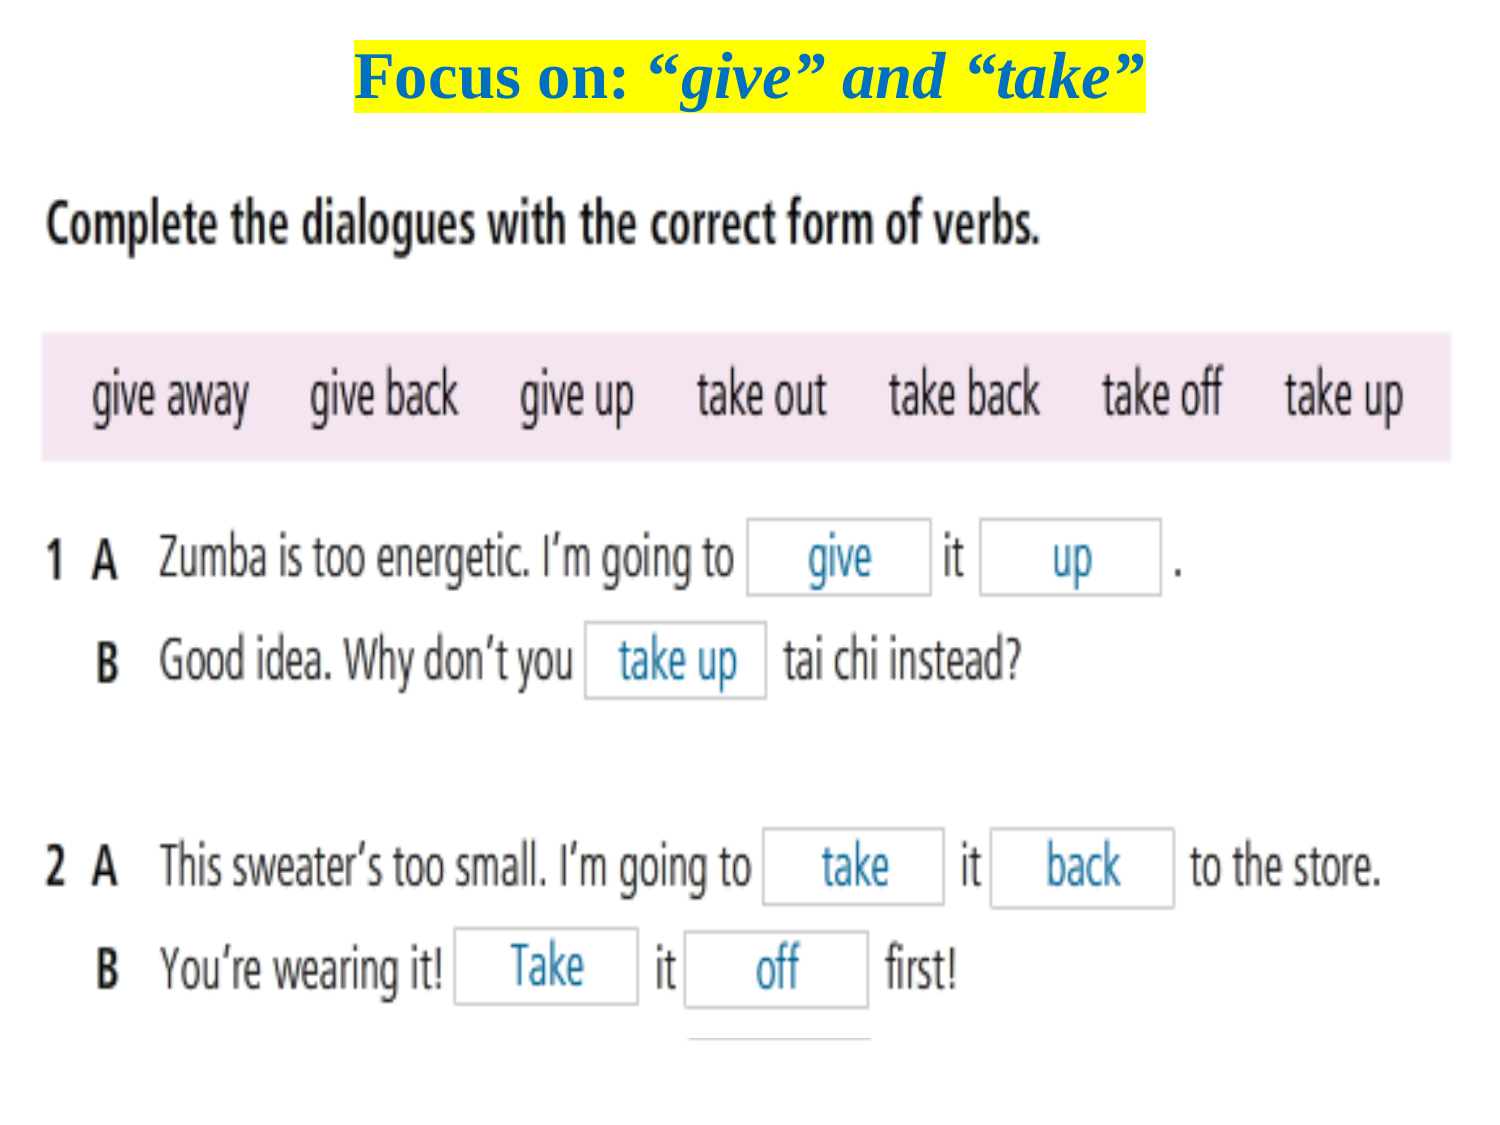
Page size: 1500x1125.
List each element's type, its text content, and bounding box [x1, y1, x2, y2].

picture [33, 187, 1463, 1063]
text_box Focus on: “give” and “take” [93, 24, 1407, 120]
